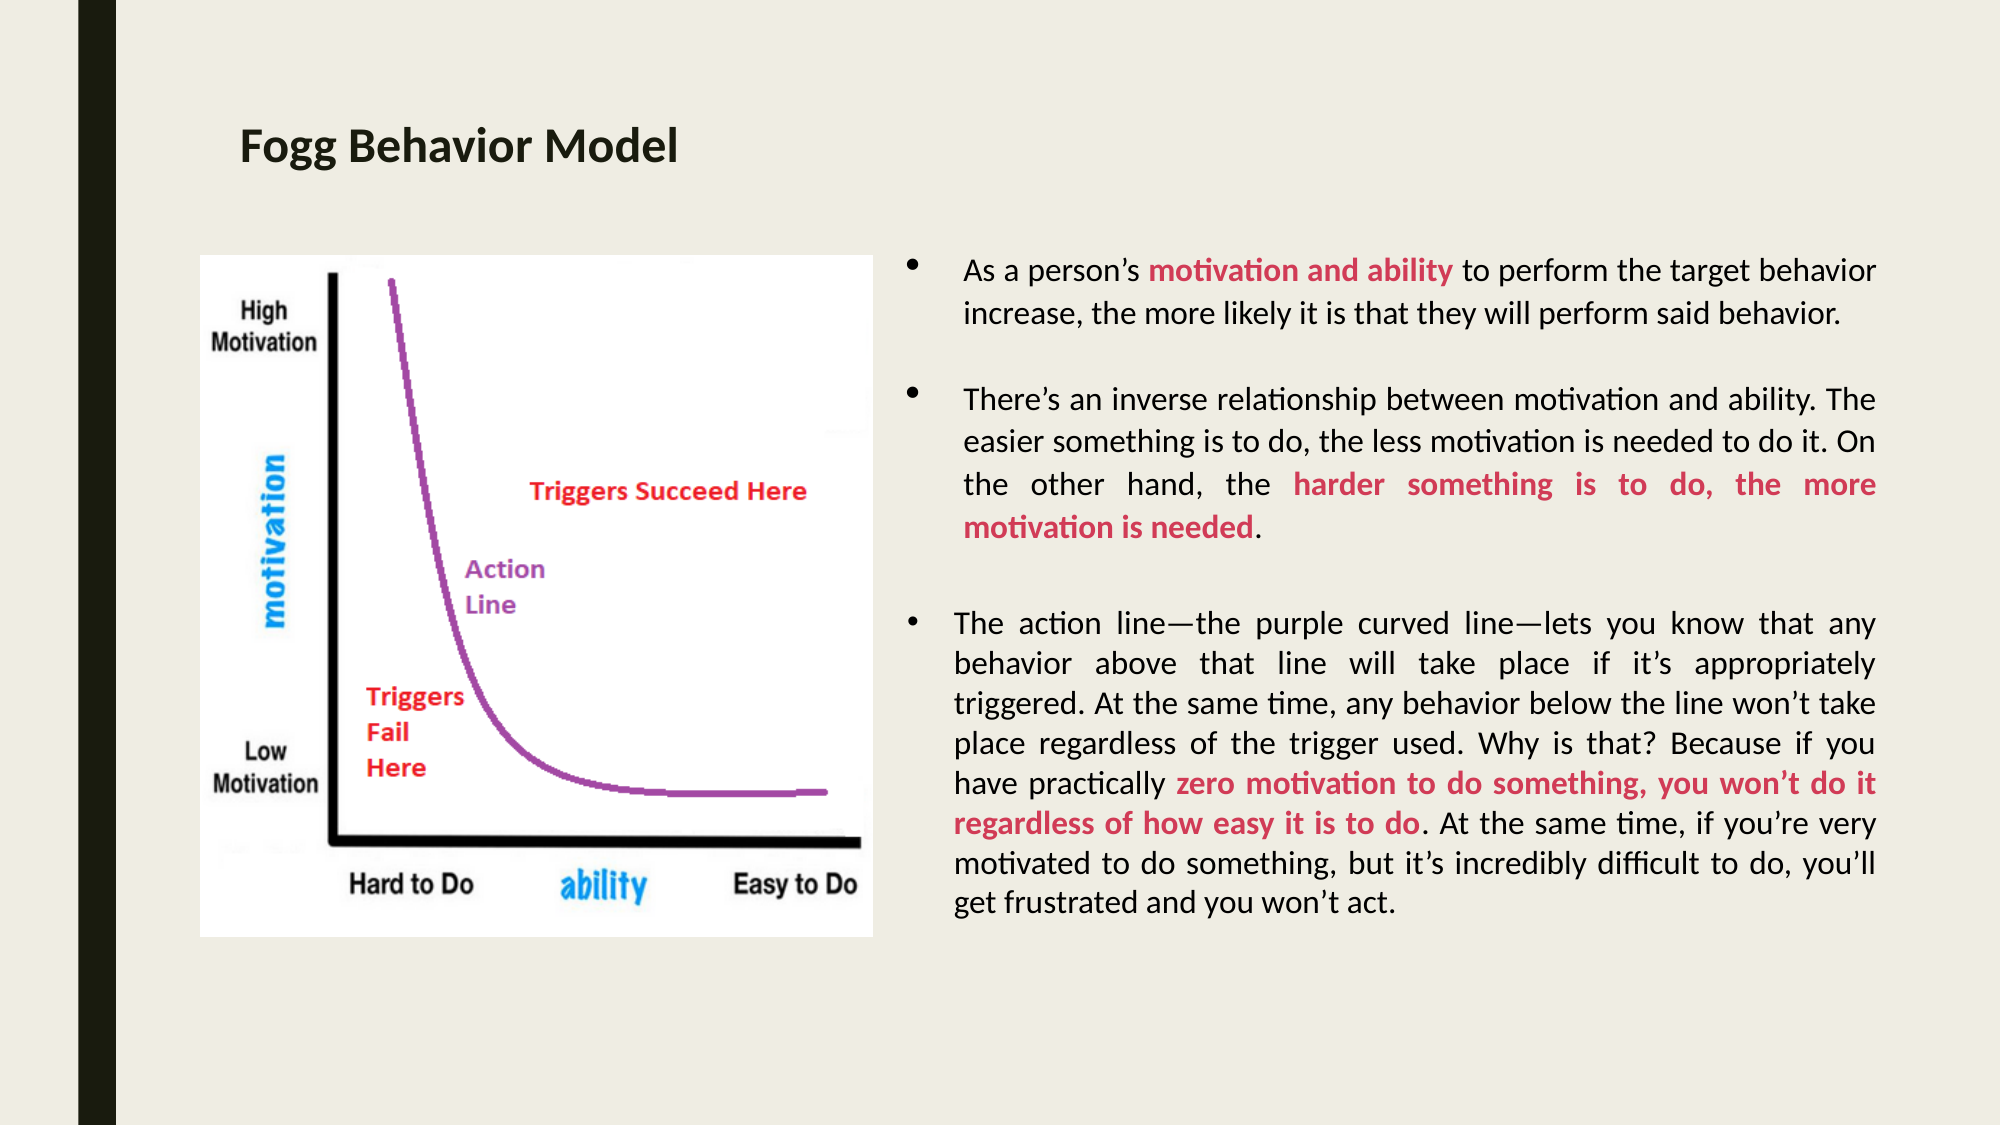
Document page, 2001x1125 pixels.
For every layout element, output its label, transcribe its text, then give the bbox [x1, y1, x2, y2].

text_box As a person’s motivation and ability to perform the target behavior increase, the more likely it is that they will perform said behavior. There’s an inverse relationship between motivation and ability. The easier something is to do, the less motivation is needed to do it. On the other hand, the harder something is to do, the more motivation is needed. The action line—the purple curved line—lets you know that any behavior above that line will take place if it’s appropriately triggered. At the same time, any behavior below the line won’t take place regardless of the trigger used. Why is that? Because if you have practically zero motivation to do something, you won’t do it regardless of how easy it is to do. At the same time, if you’re very motivated to do something, but it’s incredibly difficult to do, you’ll get frustrated and you won’t act. [892, 238, 1893, 928]
picture [199, 255, 873, 937]
title Fogg Behavior Model [225, 112, 1800, 235]
